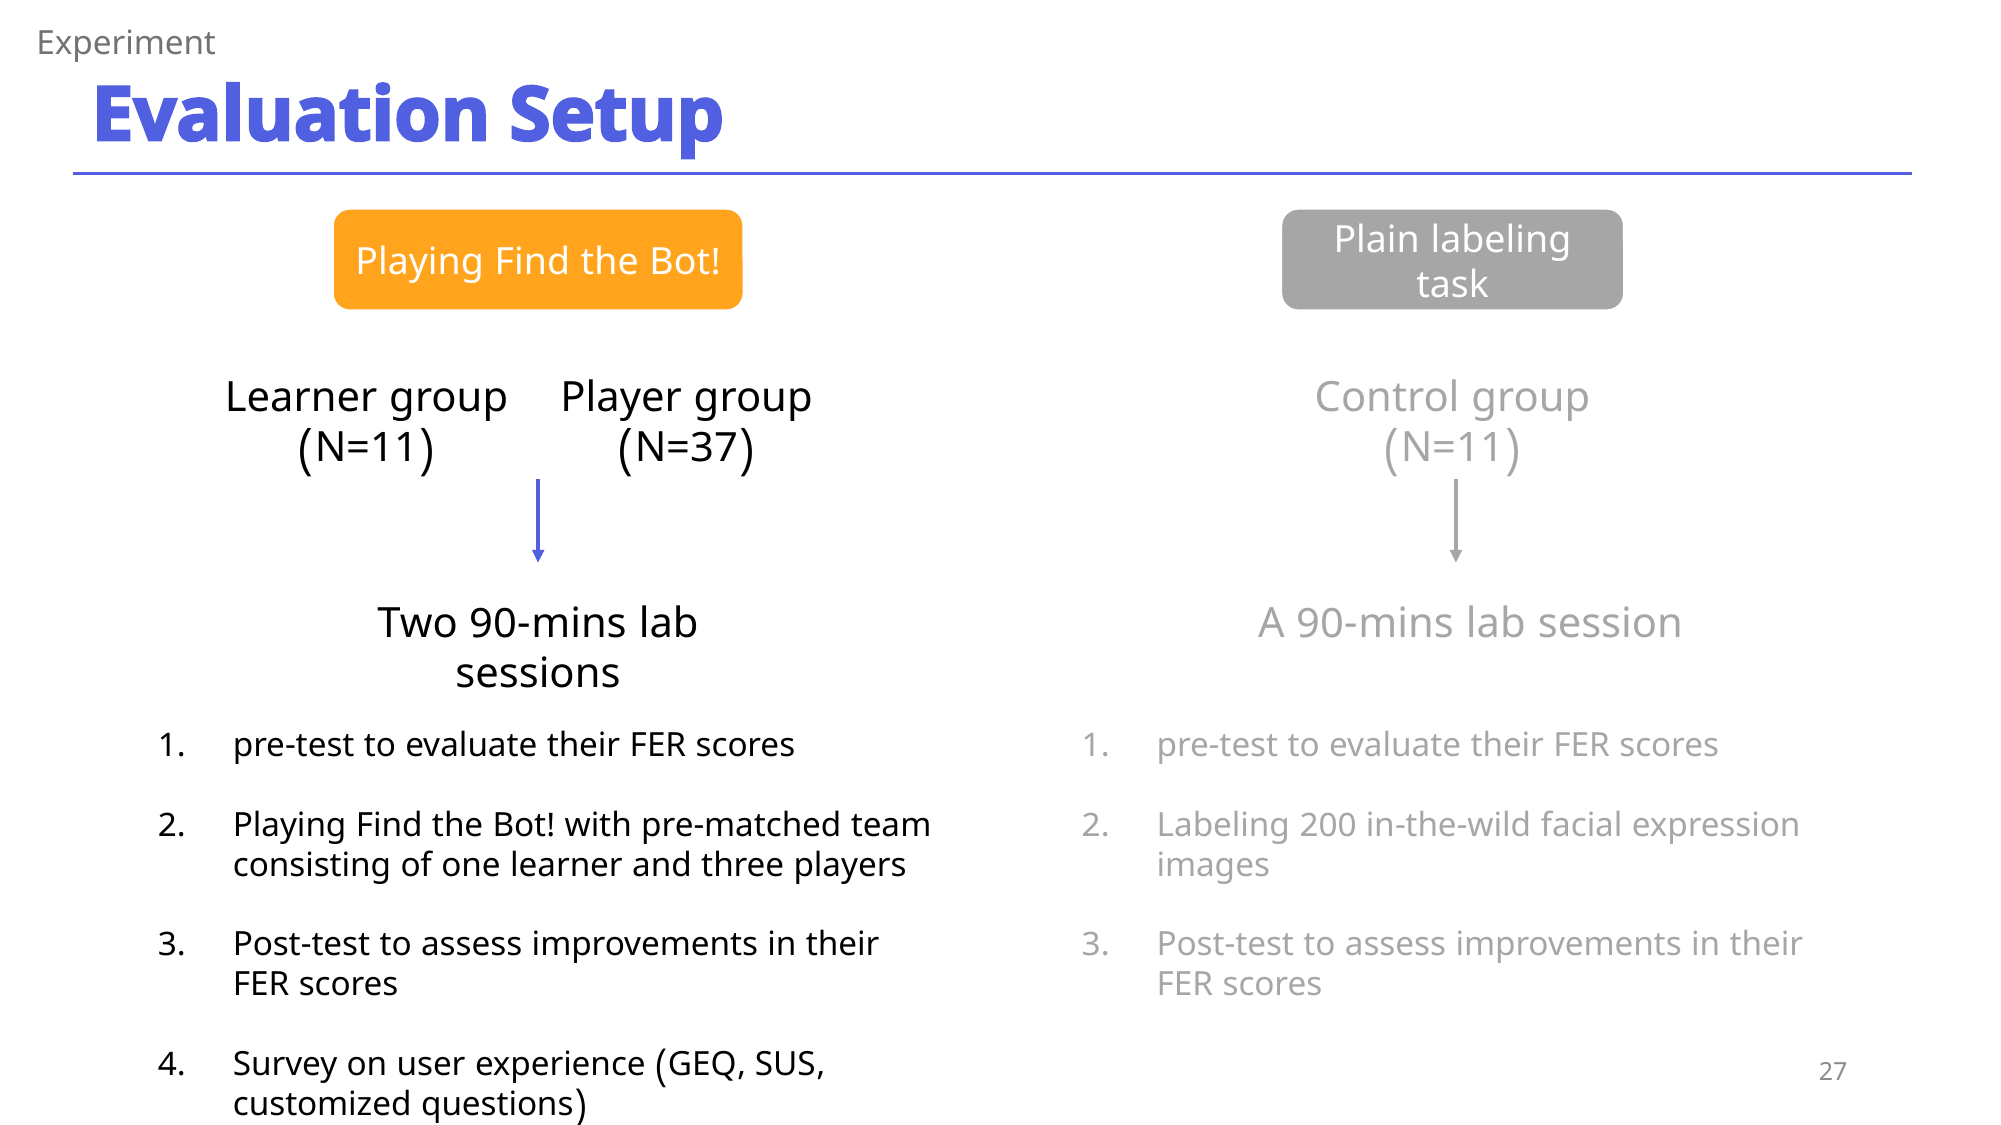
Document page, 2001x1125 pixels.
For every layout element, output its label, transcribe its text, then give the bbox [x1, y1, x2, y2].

text_box Experiment [21, 13, 243, 69]
text_box Control group (N=11) [1245, 362, 1661, 478]
text_box Plain labeling task [1280, 207, 1626, 312]
text_box pre-test to evaluate their FER scores Playing Find the Bot! with pre-matched team consisting of one learner and three players Post-test to assess improvements in their FER scores Survey on user experience (GEQ, SUS, customized questions) [143, 715, 957, 1125]
text_box Learner group (N=11) [195, 362, 515, 478]
text_box Playing Find the Bot! [331, 207, 745, 312]
text_box pre-test to evaluate their FER scores Labeling 200 in-the-wild facial expression images Post-test to assess improvements in their FER scores [1066, 715, 1857, 1050]
text_box Evaluation Setup [76, 57, 1308, 163]
text_box Player group (N=37) [515, 362, 859, 478]
slide_number 27 [1412, 1042, 1863, 1103]
text_box Two 90-mins lab sessions [279, 588, 797, 704]
text_box A 90-mins lab session [1212, 588, 1729, 654]
